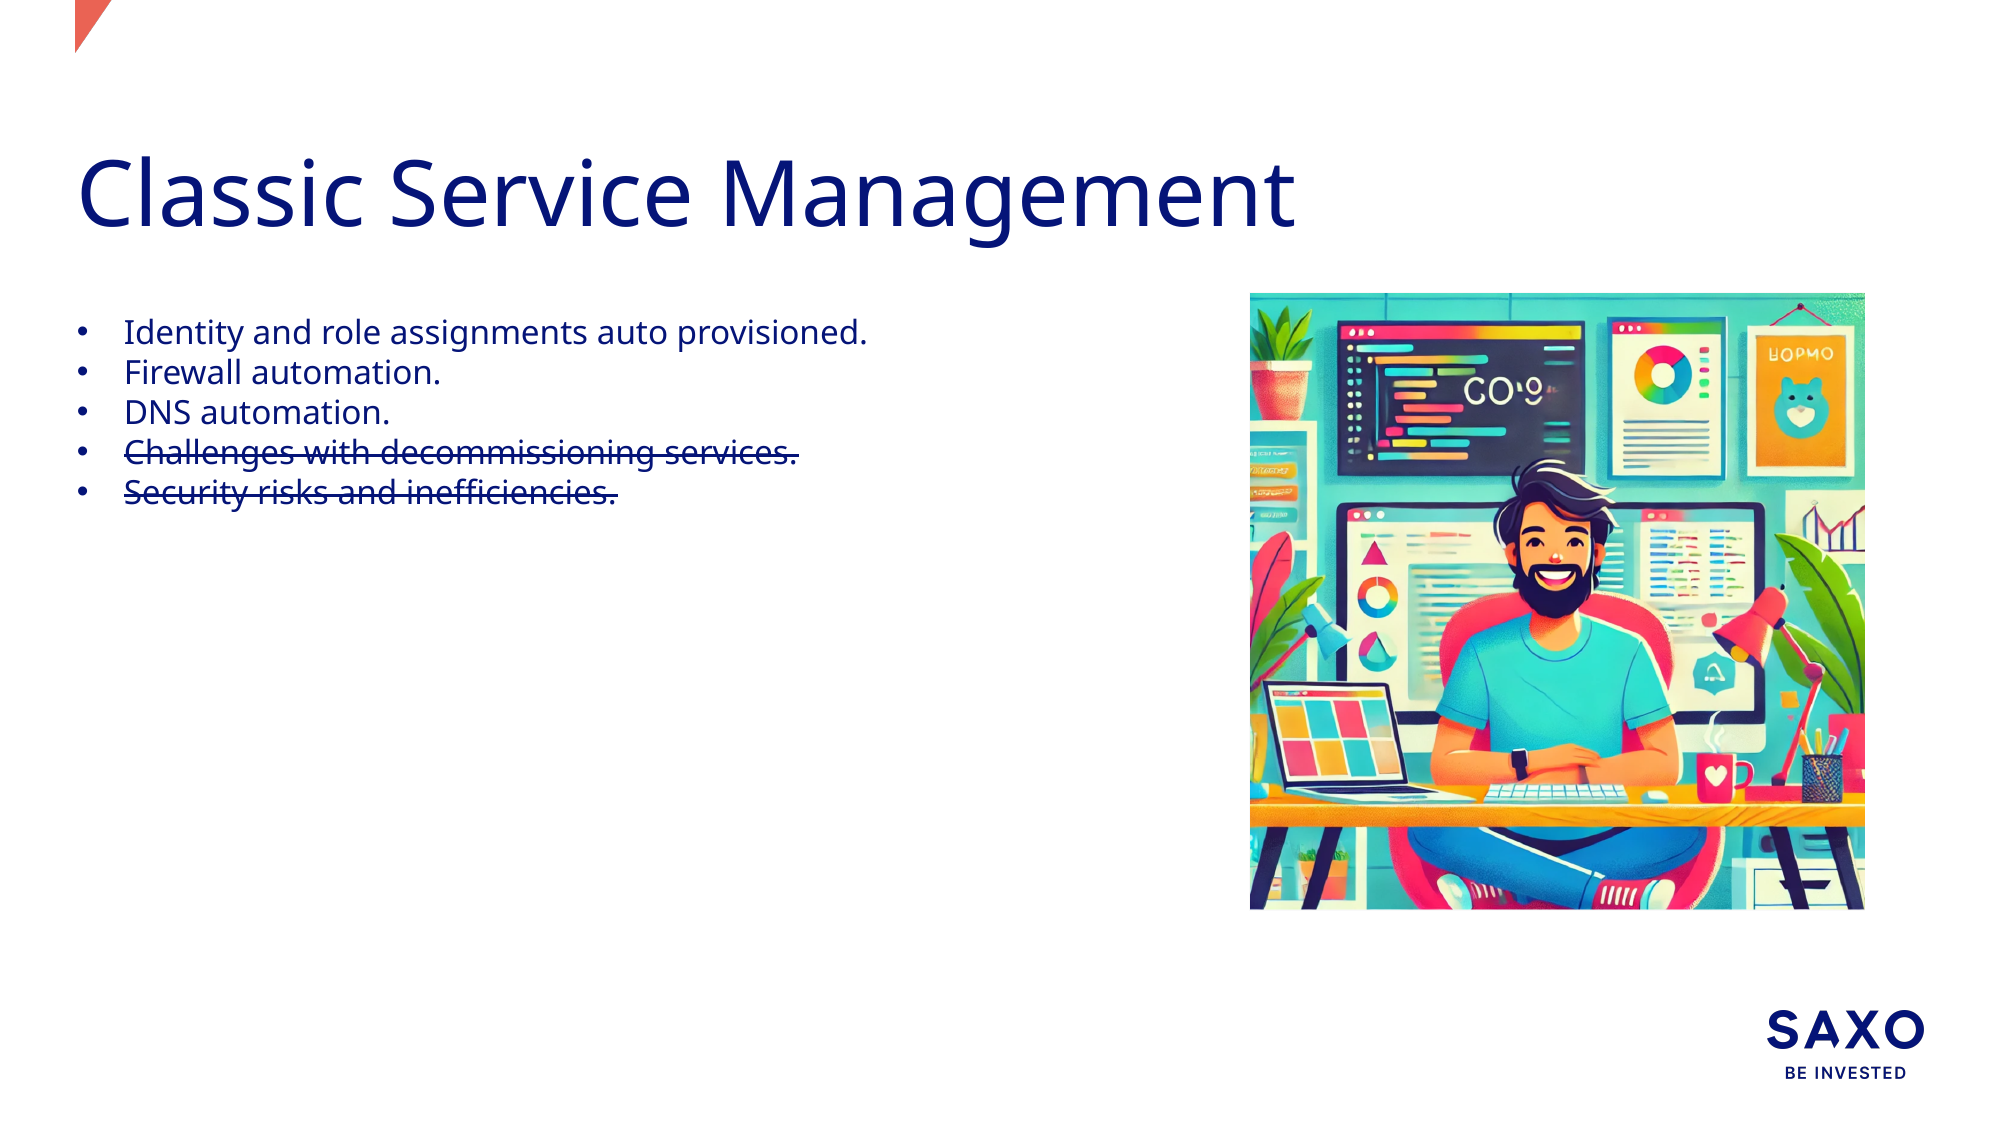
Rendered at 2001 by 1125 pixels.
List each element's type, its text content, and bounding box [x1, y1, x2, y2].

picture [1248, 292, 1865, 911]
list Identity and role assignments auto provisioned. Firewall automation. DNS automation. Challenges with decommissioning services. Security risks and inefficiencies. [76, 311, 1000, 951]
title Classic Service Management [76, 147, 1392, 266]
picture [75, 0, 112, 53]
picture [1767, 1010, 1924, 1079]
